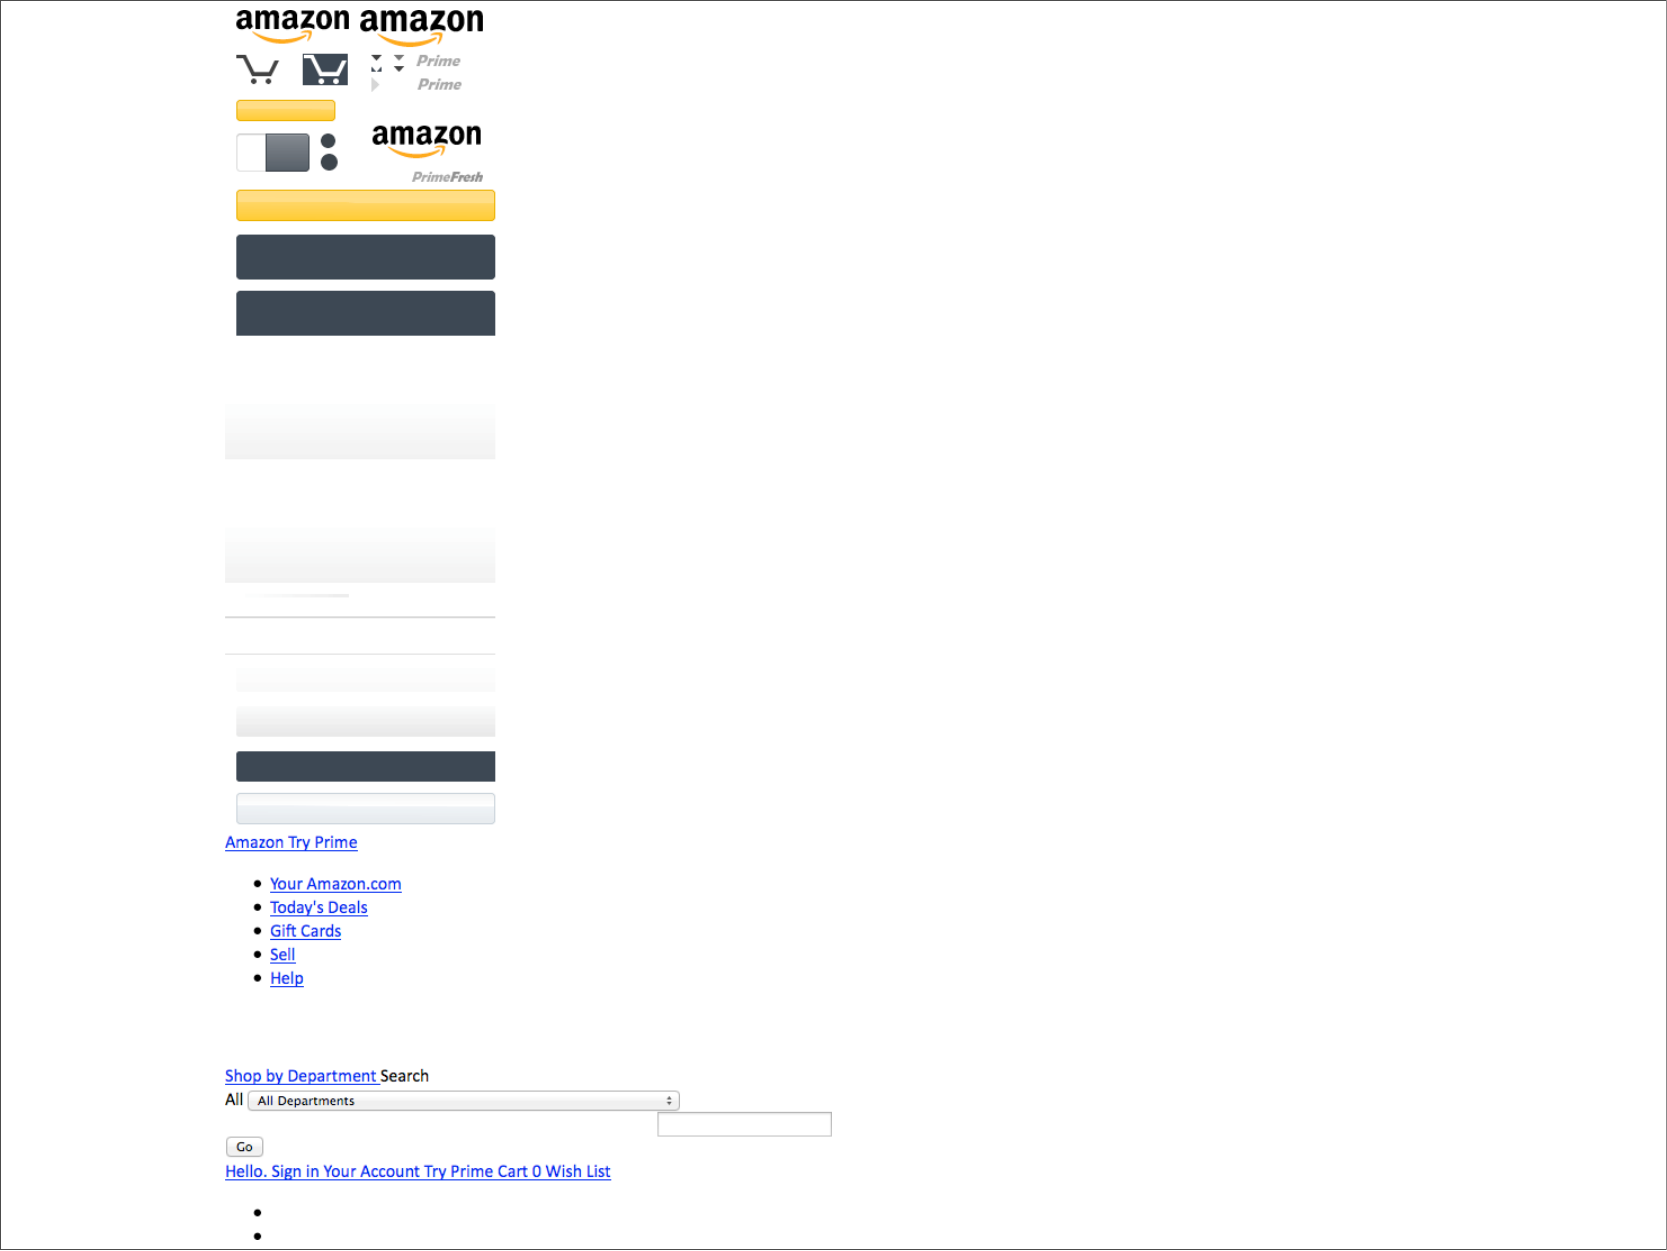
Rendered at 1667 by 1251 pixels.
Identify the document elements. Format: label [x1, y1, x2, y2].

text_box [0, 0, 1667, 1250]
